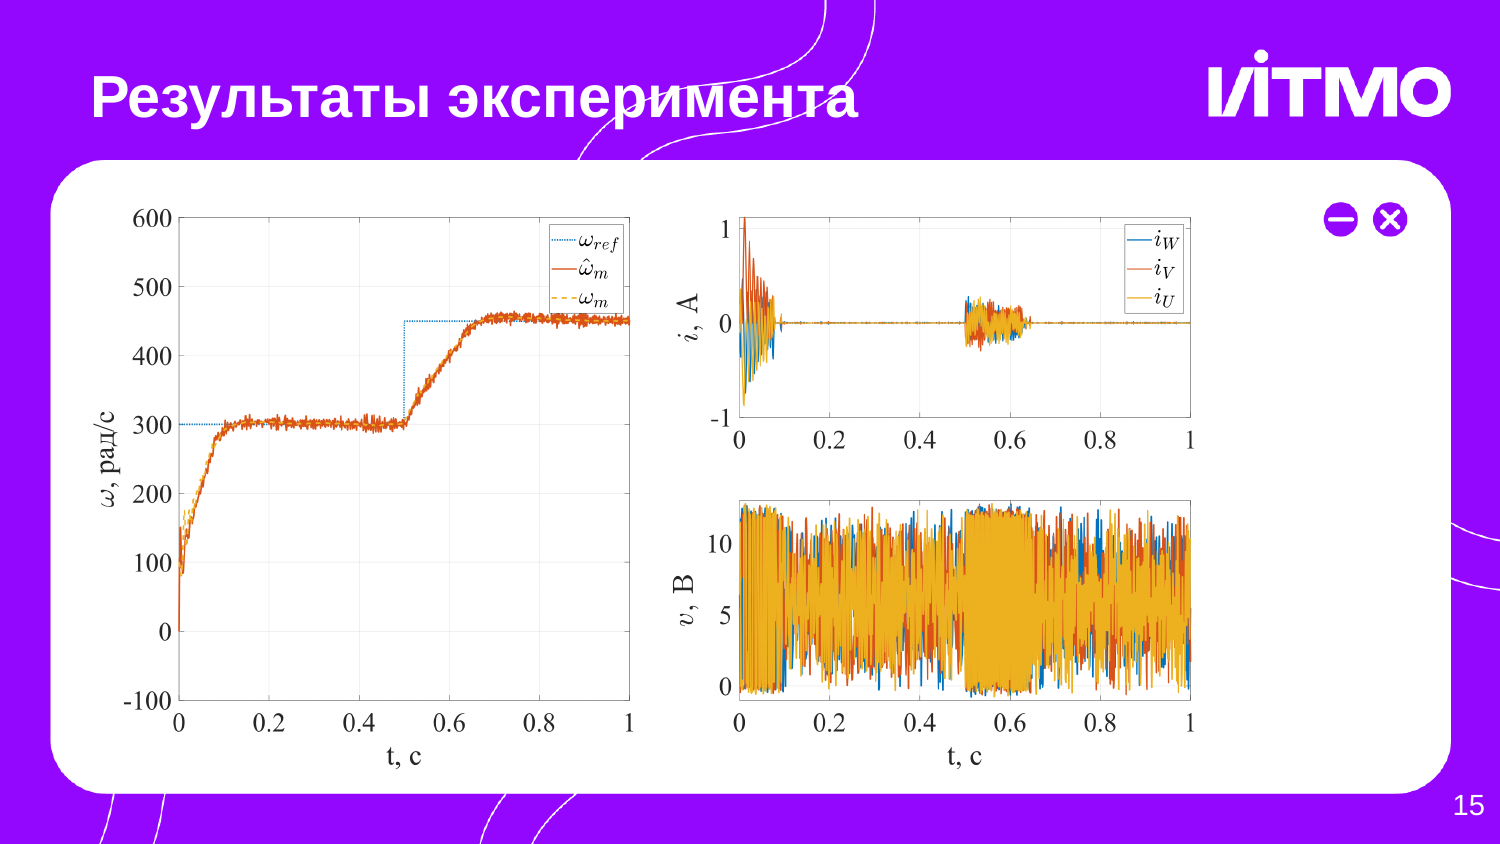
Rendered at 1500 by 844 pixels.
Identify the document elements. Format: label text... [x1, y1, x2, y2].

text_box 15 [1409, 778, 1500, 844]
picture [0, 0, 1500, 844]
title Результаты эксперимента [75, 50, 1200, 137]
